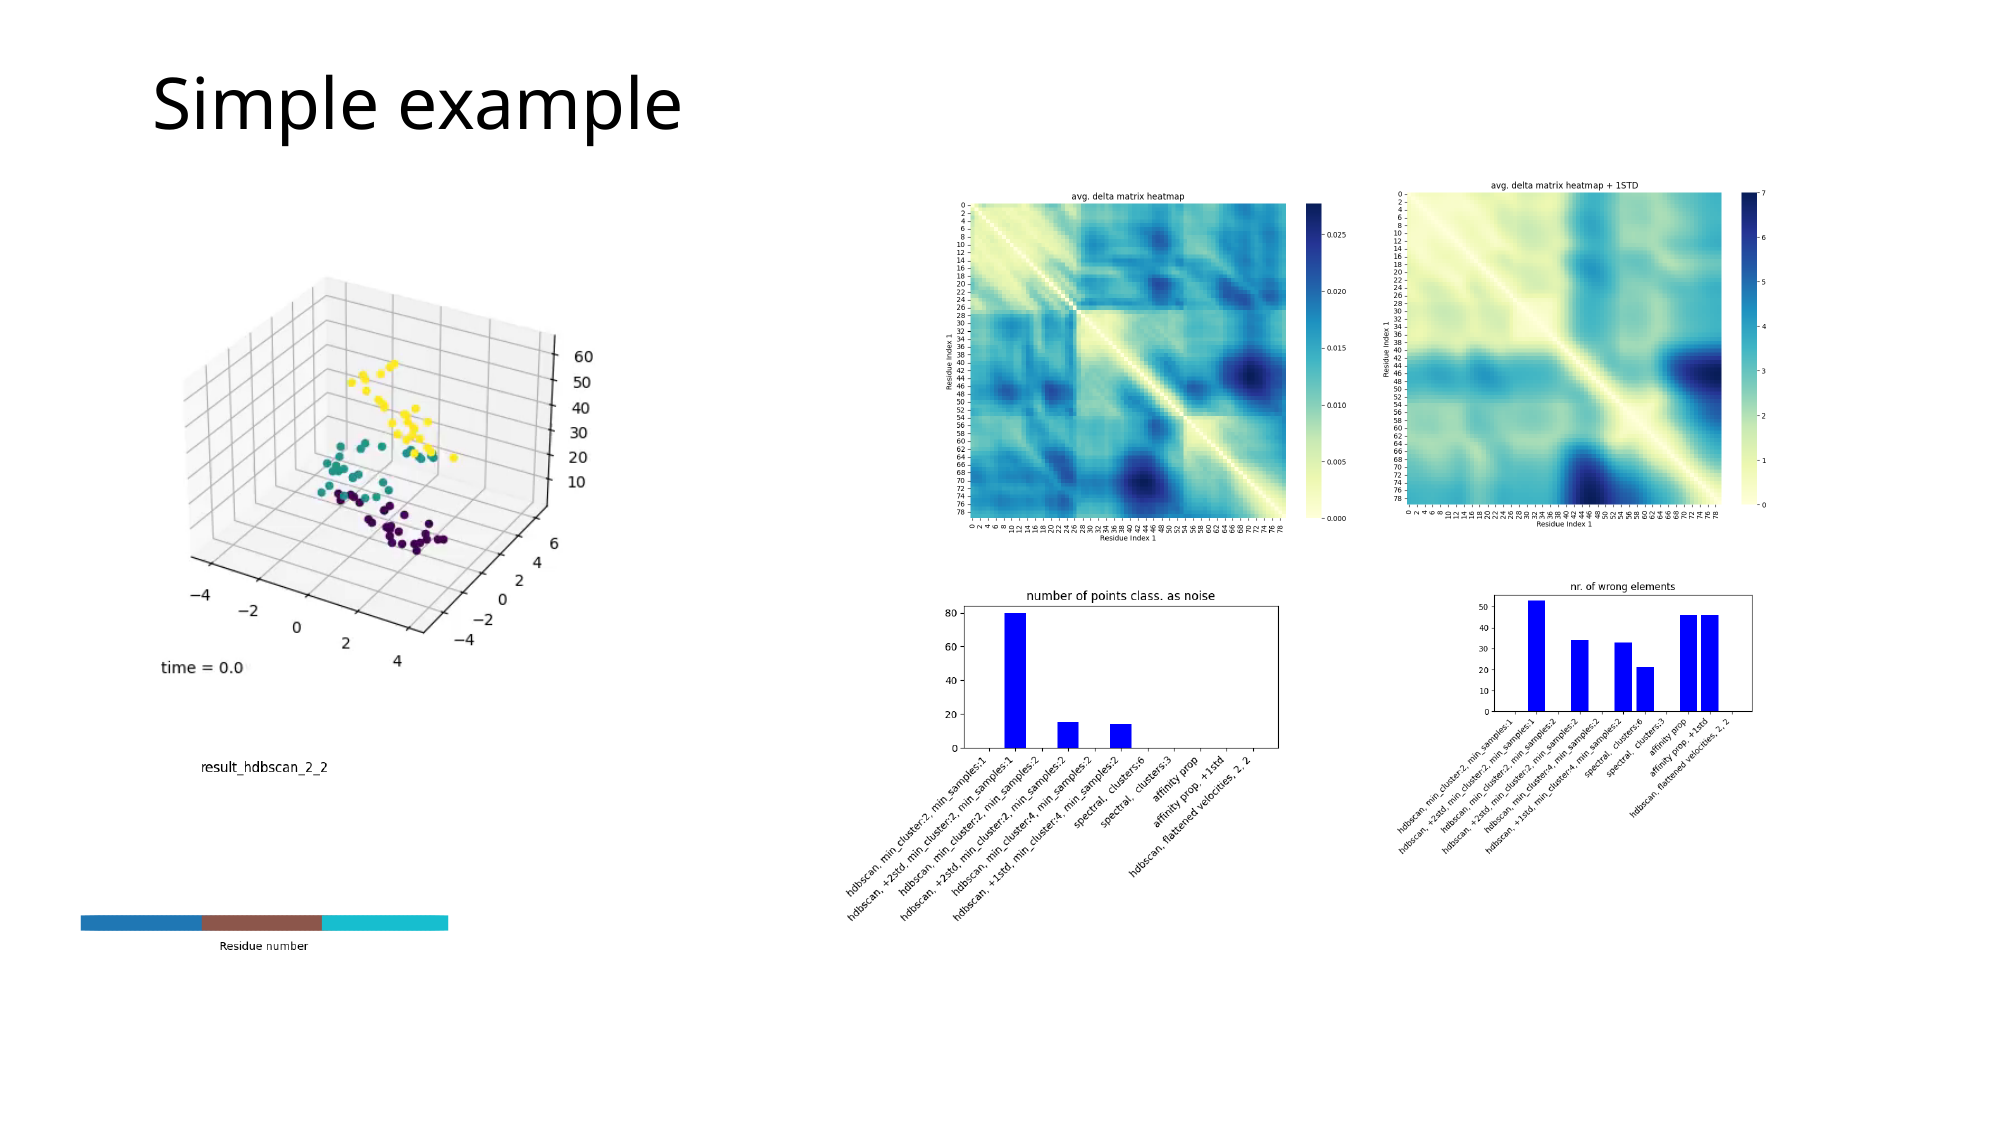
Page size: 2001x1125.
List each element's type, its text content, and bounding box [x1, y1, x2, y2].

picture [838, 583, 1284, 931]
picture [1390, 575, 1758, 861]
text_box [0, 180, 718, 719]
picture [61, 753, 465, 1076]
title Simple example [137, 59, 1863, 153]
picture [1377, 175, 1771, 534]
picture [940, 187, 1352, 547]
